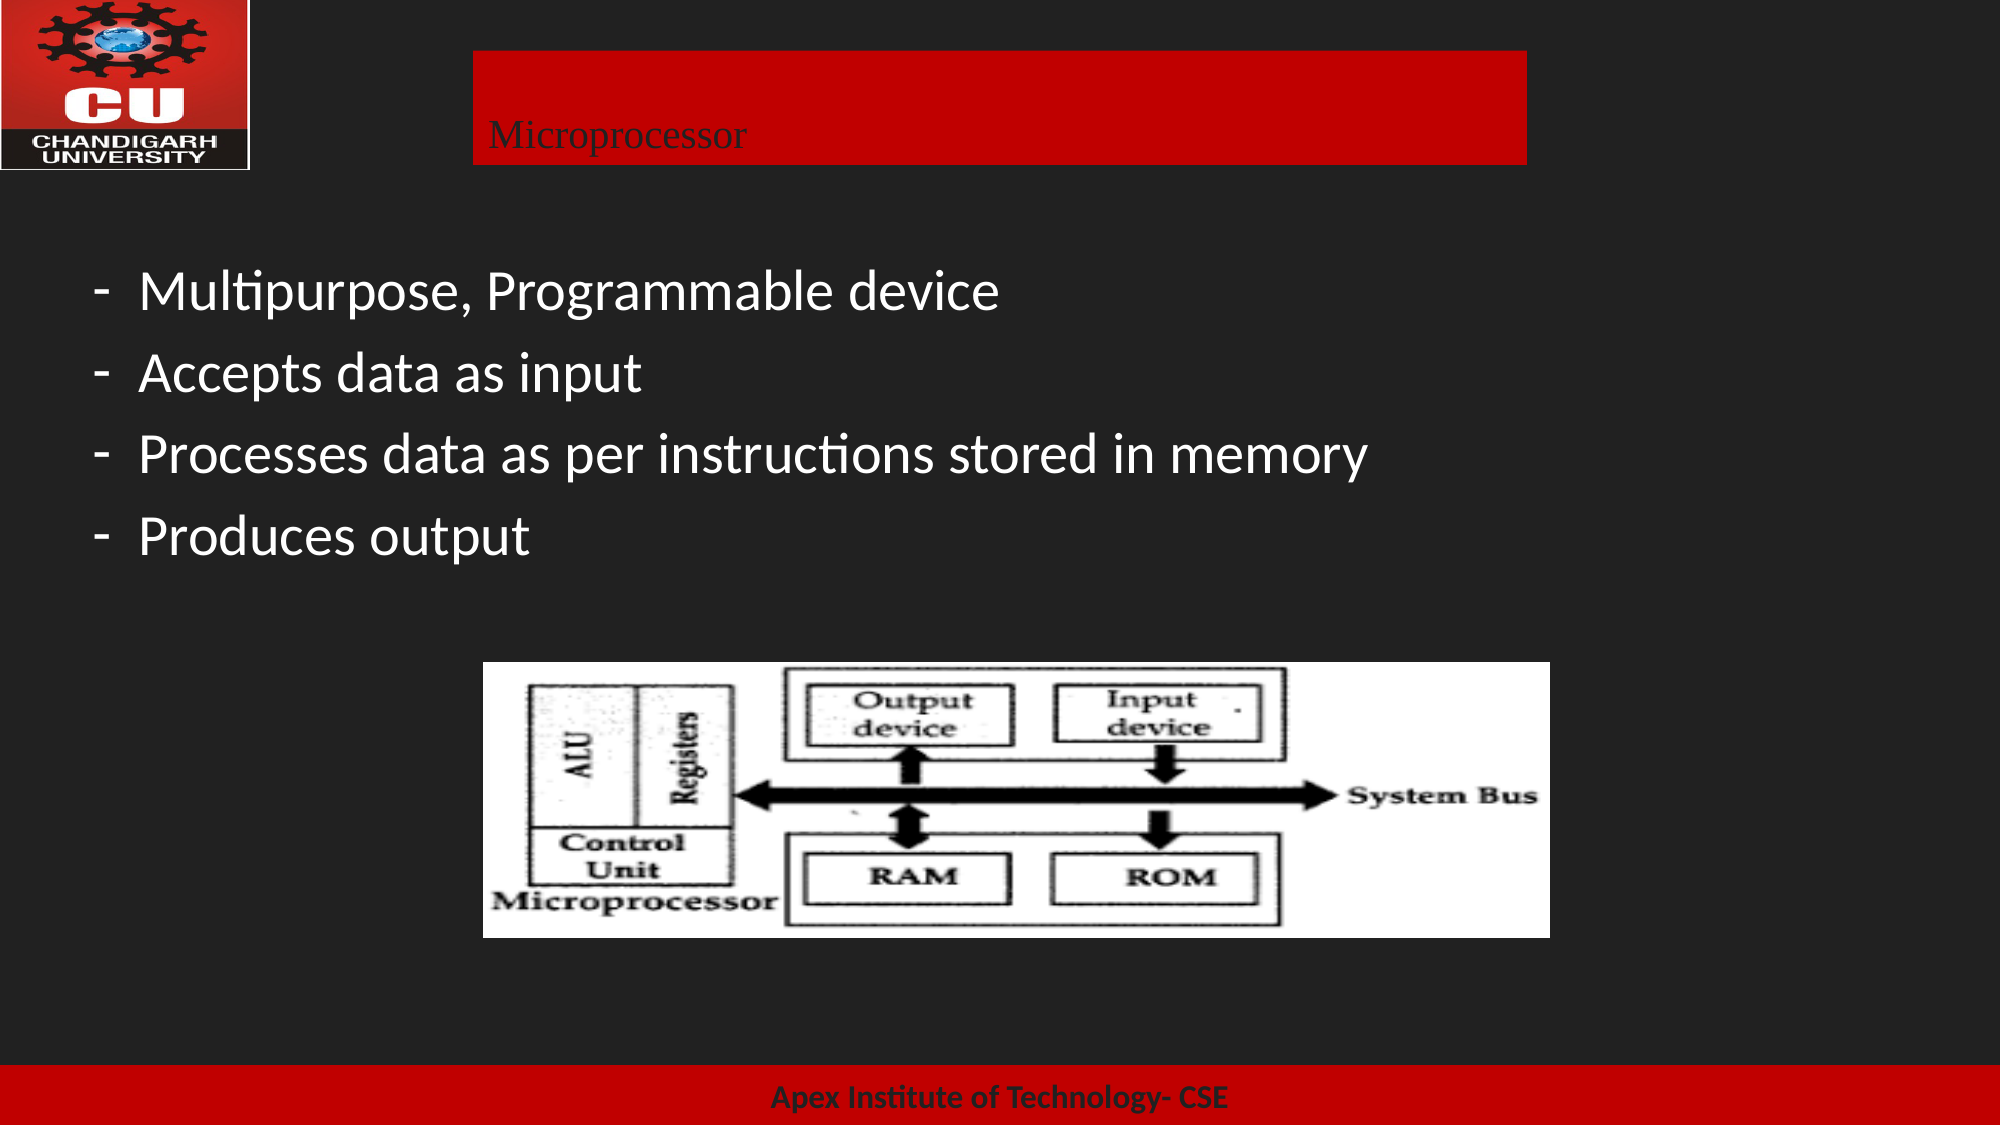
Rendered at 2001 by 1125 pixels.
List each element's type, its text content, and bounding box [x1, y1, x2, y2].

picture [482, 662, 1551, 938]
text_box Apex Institute of Technology- CSE [0, 1065, 2000, 1125]
text_box Multipurpose, Programmable device Accepts data as input Processes data as per instructions stored in memory Produces output [2, 245, 1953, 1013]
picture [0, 0, 251, 171]
title Microprocessor [473, 50, 1527, 165]
